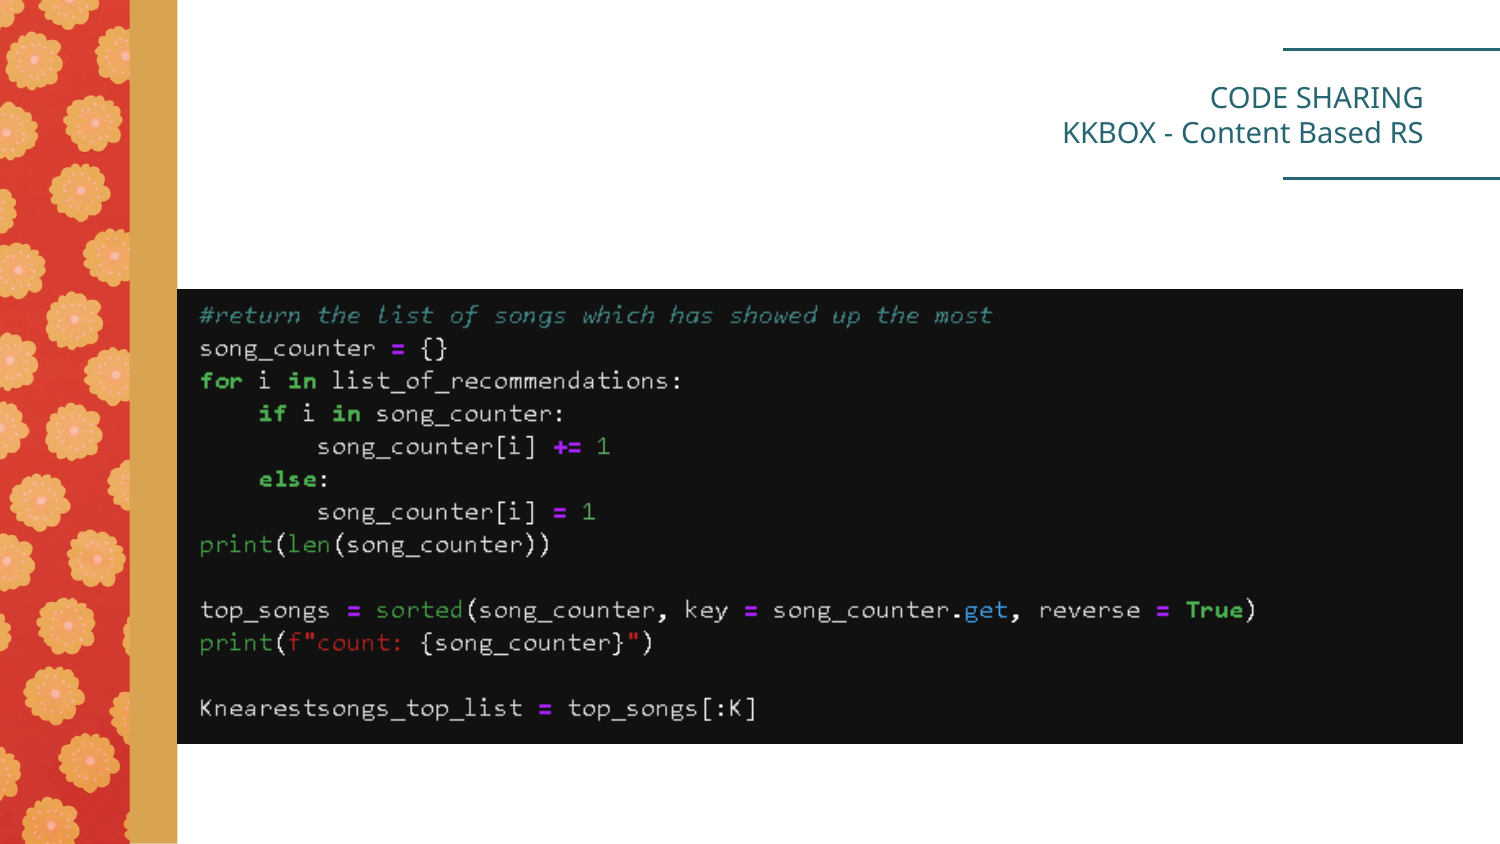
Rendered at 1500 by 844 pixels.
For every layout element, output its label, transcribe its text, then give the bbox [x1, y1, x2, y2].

title CODE SHARING KKBOX - Content Based RS [828, 18, 1439, 211]
picture [0, 0, 130, 844]
picture [177, 289, 1463, 745]
text_box [130, 0, 178, 844]
